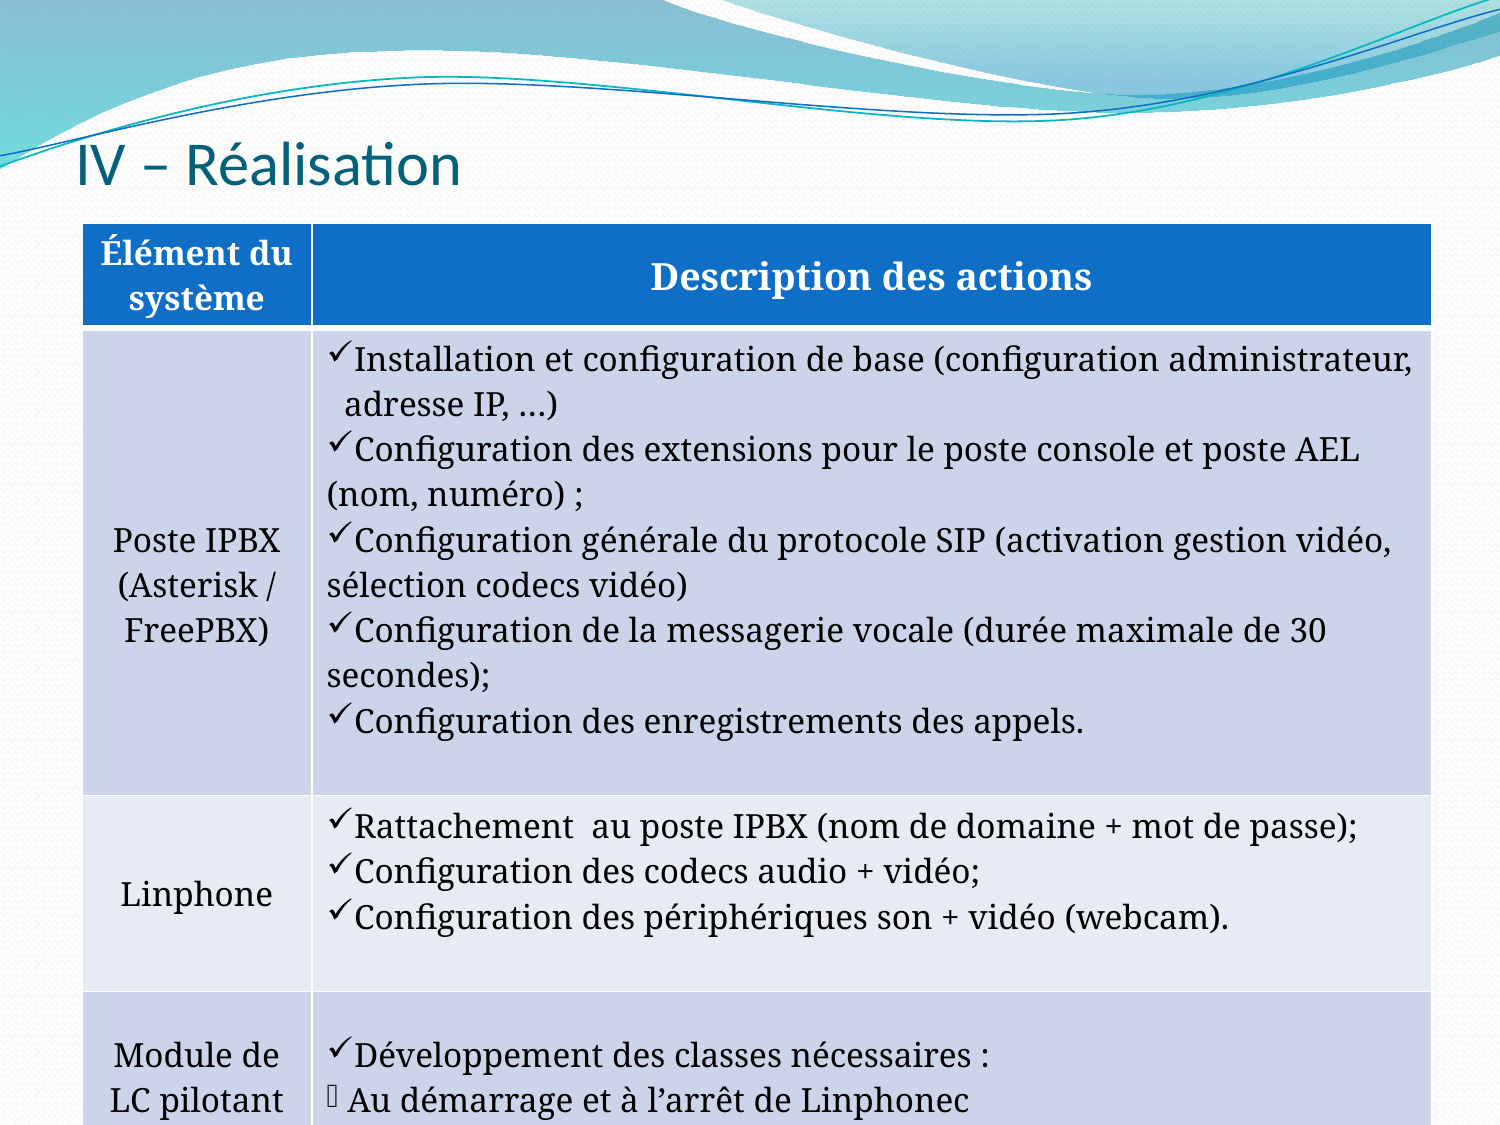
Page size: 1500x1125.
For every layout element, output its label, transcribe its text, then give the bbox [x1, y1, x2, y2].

table_header Description des actions [313, 224, 1431, 325]
table_cell Linphone [83, 796, 311, 991]
title IV – Réalisation [75, 115, 1425, 303]
table_cell Poste IPBX (Asterisk / FreePBX) [83, 331, 311, 795]
table_cell Développement des classes nécessaires : Au démarrage et à l’arrêt de Linphonec Pour appeler et raccrocher [313, 992, 1431, 1125]
table_cell Rattachement au poste IPBX (nom de domaine + mot de passe); Configuration des codecs audio + vidéo; Configuration des périphériques son + vidéo (webcam). [313, 796, 1431, 991]
table_cell Module de LC pilotant Linphonec [83, 992, 311, 1125]
table_header Élément du système [83, 224, 311, 325]
table_cell Installation et configuration de base (configuration administrateur, adresse IP, …) Configuration des extensions pour le poste console et poste AEL (nom, numéro) ; Configuration générale du protocole SIP (activation gestion vidéo, sélection codecs vidéo) Configuration de la messagerie vocale (durée maximale de 30 secondes); Configuration des enregistrements des appels. [313, 331, 1431, 795]
